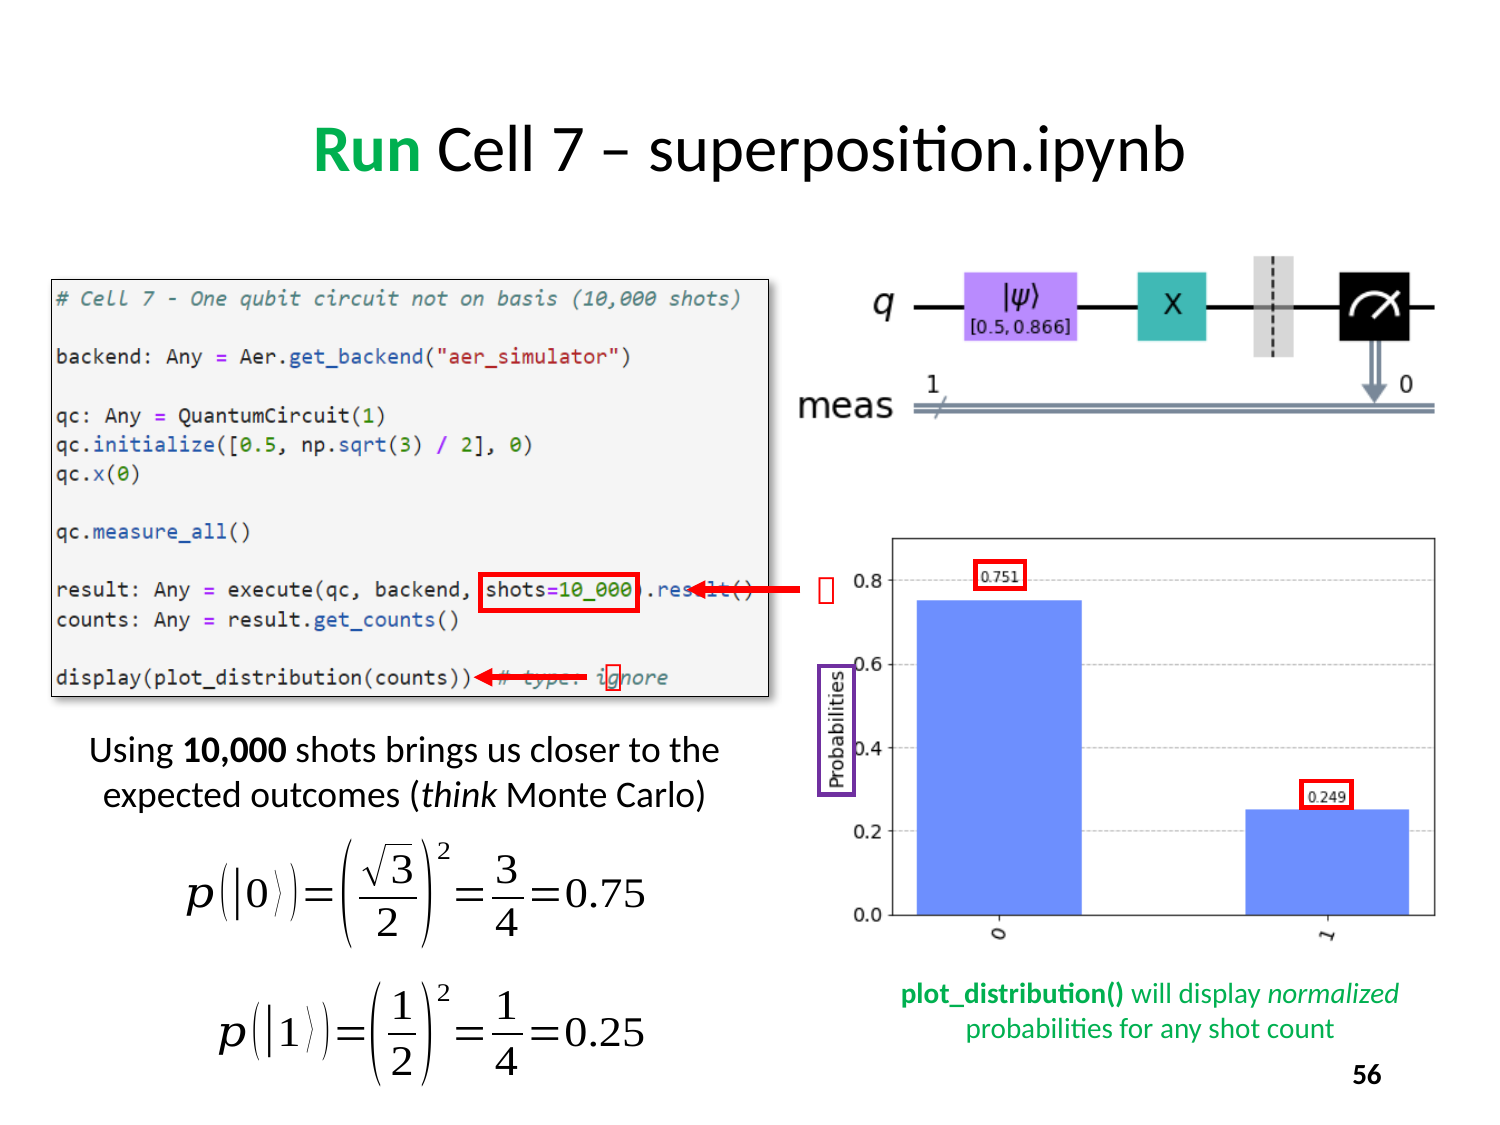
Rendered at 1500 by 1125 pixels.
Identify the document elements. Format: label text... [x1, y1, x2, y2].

text_box Using 10,000 shots brings us closer to the expected outcomes (think Monte Carlo) [45, 717, 764, 823]
picture [820, 527, 1455, 955]
title Run Cell 7 – superposition.ipynb [103, 59, 1397, 241]
slide_number 56 [1059, 1052, 1397, 1103]
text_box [686, 559, 864, 620]
text_box plot_distribution() will display normalized probabilities for any shot count [885, 967, 1416, 1052]
picture [785, 246, 1466, 439]
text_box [473, 646, 651, 708]
picture [51, 279, 769, 697]
